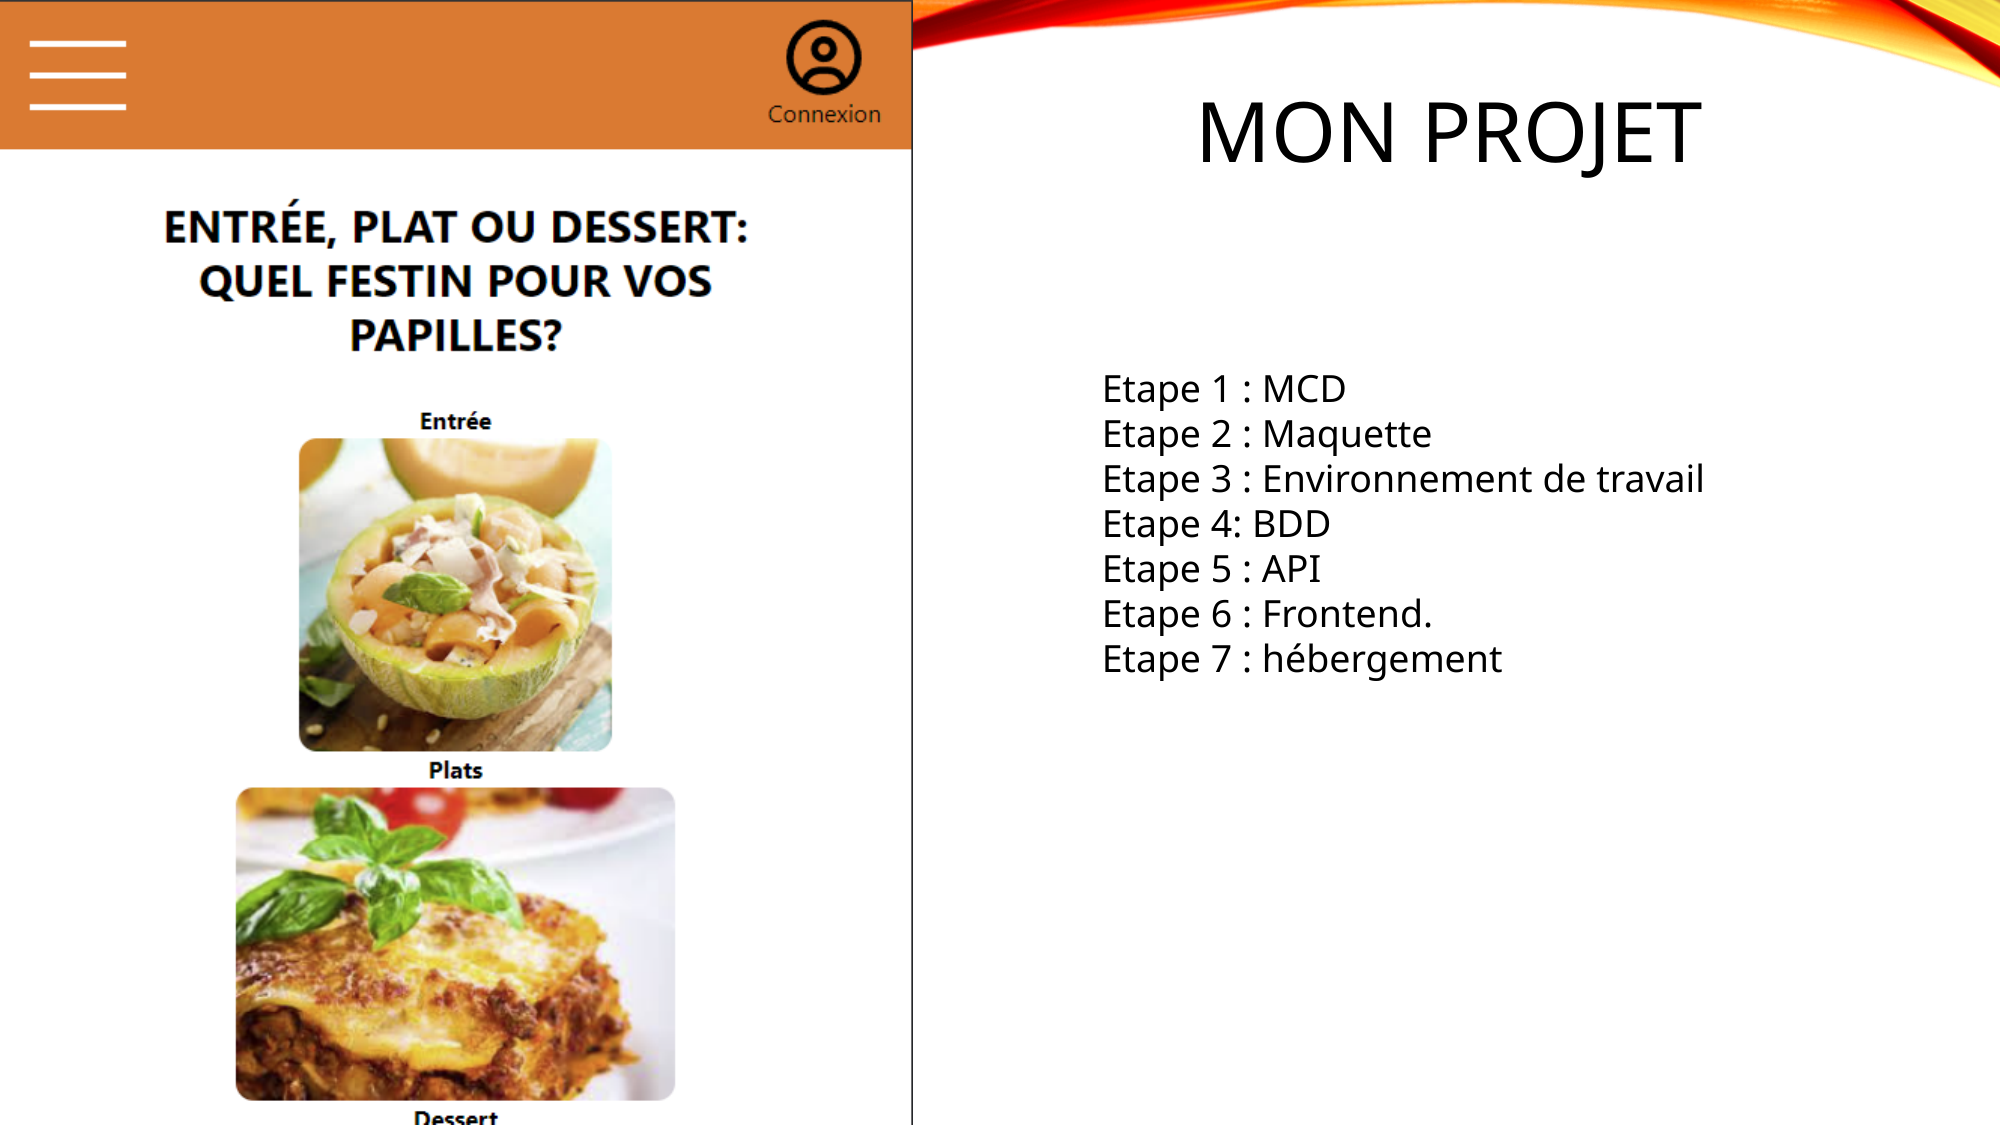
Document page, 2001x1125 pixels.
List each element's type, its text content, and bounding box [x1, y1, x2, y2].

text_box Etape 1 : MCD Etape 2 : Maquette Etape 3 : Environnement de travail Etape 4: BDD Etape 5 : API Etape 6 : Frontend. Etape 7 : hébergement [1087, 357, 1886, 687]
picture [0, 0, 2000, 1125]
title Mon projet [1135, 29, 1719, 242]
